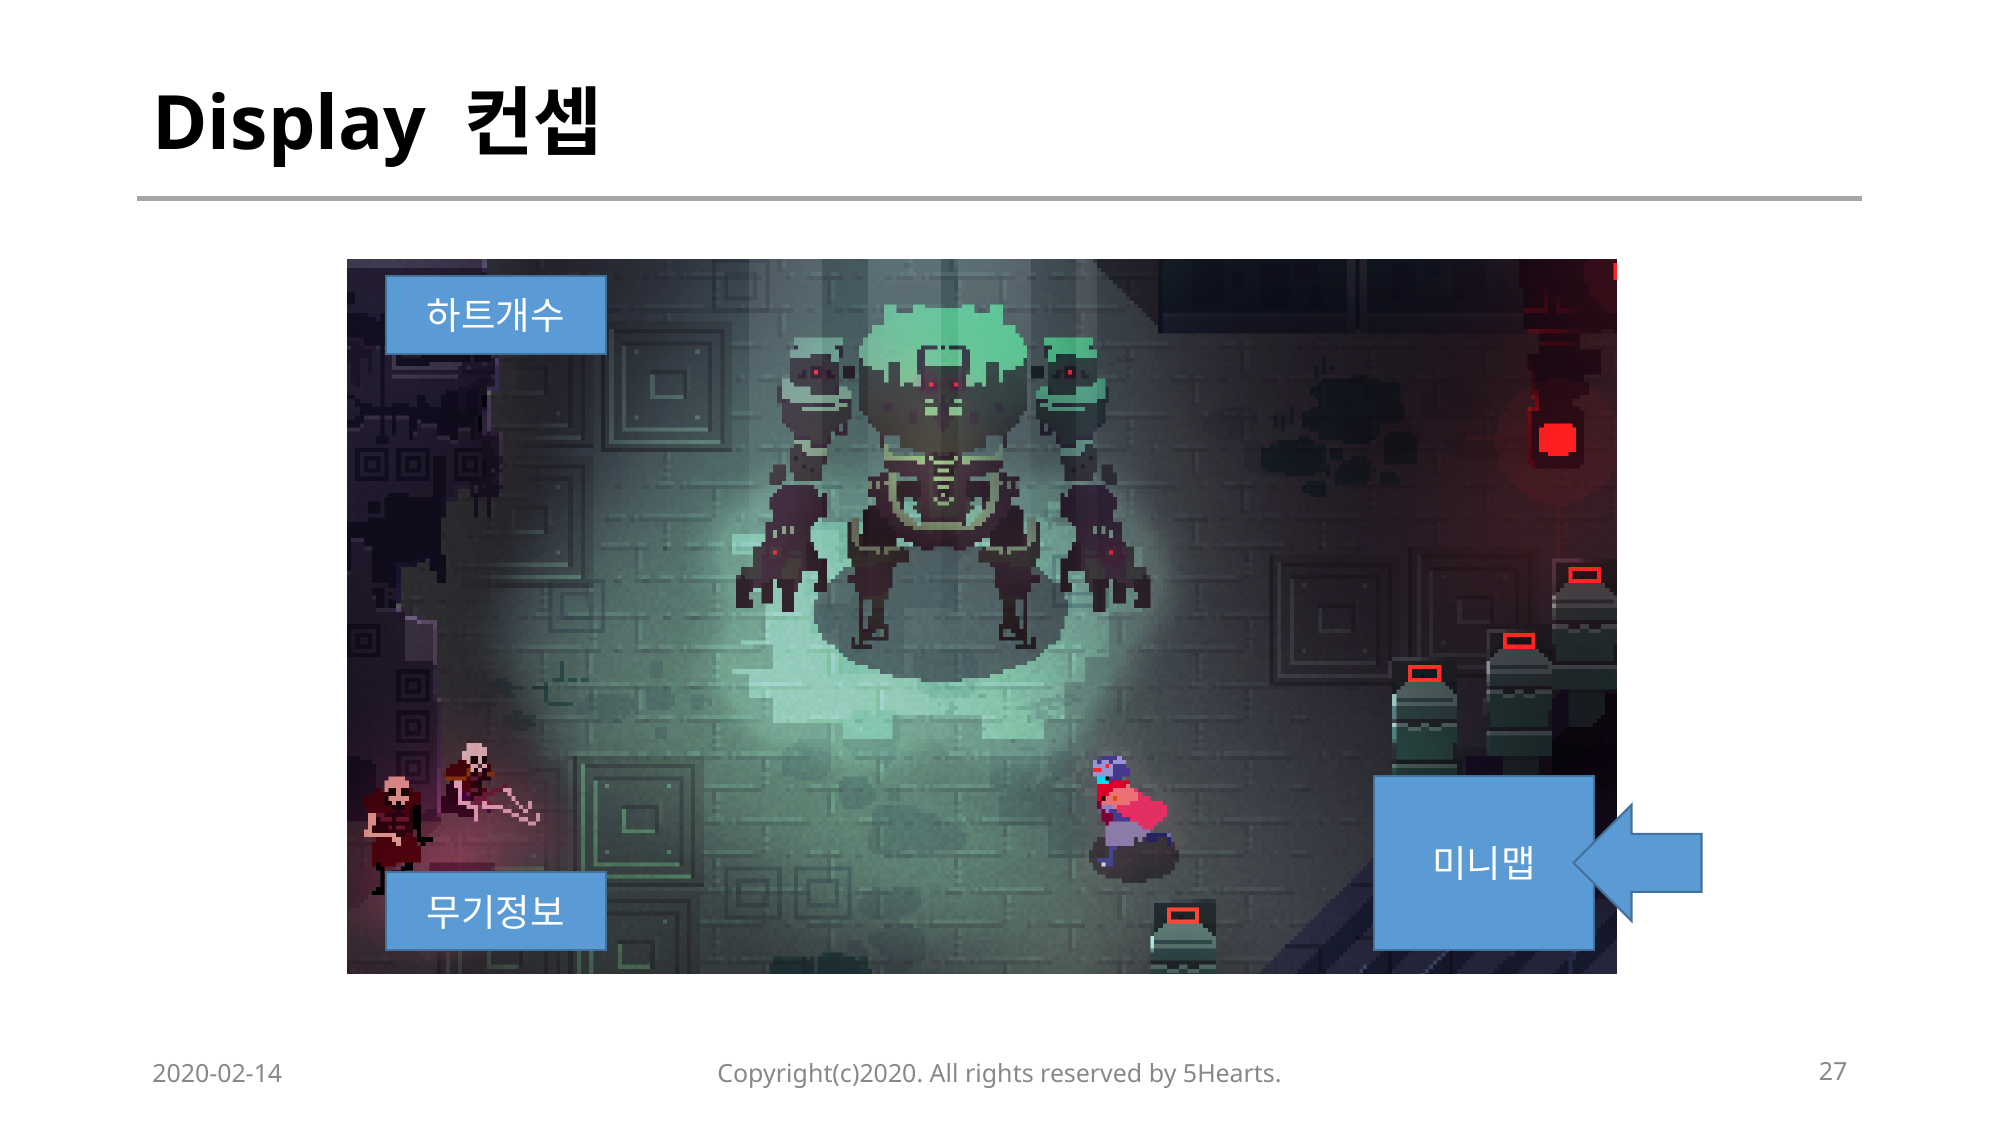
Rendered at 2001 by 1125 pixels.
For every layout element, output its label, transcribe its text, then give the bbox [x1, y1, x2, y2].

text_box [1622, 804, 1702, 921]
title Display 컨셉 [137, 59, 1863, 191]
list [347, 259, 1617, 974]
slide_number 27 [1412, 1042, 1863, 1103]
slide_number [137, 1042, 588, 1103]
footer Copyright(c)2020. All rights reserved by 5Hearts. [662, 1042, 1338, 1103]
